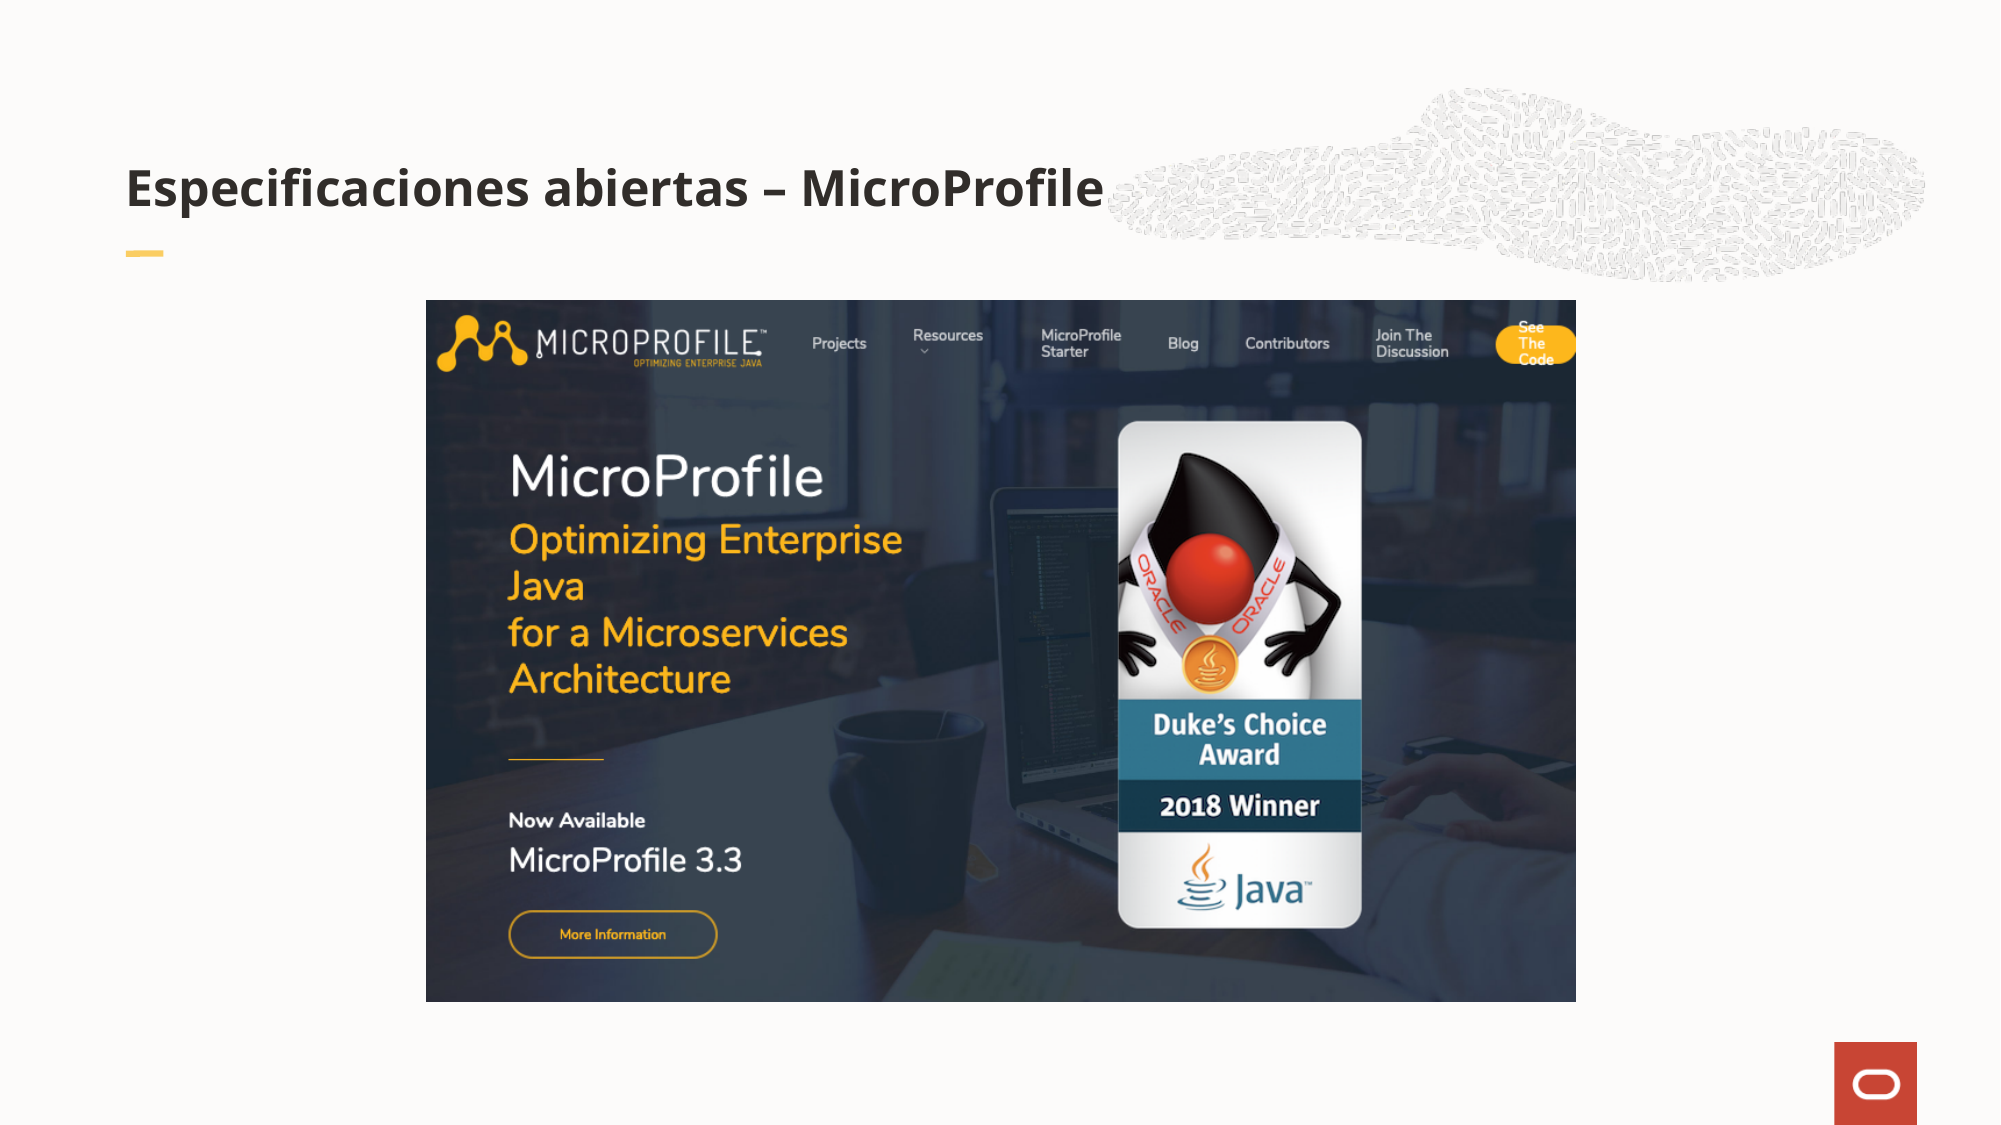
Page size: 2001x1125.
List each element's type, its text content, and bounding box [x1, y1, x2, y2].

text_box Especificaciones abiertas – MicroProfile [125, 83, 1877, 219]
picture [426, 299, 1576, 1002]
